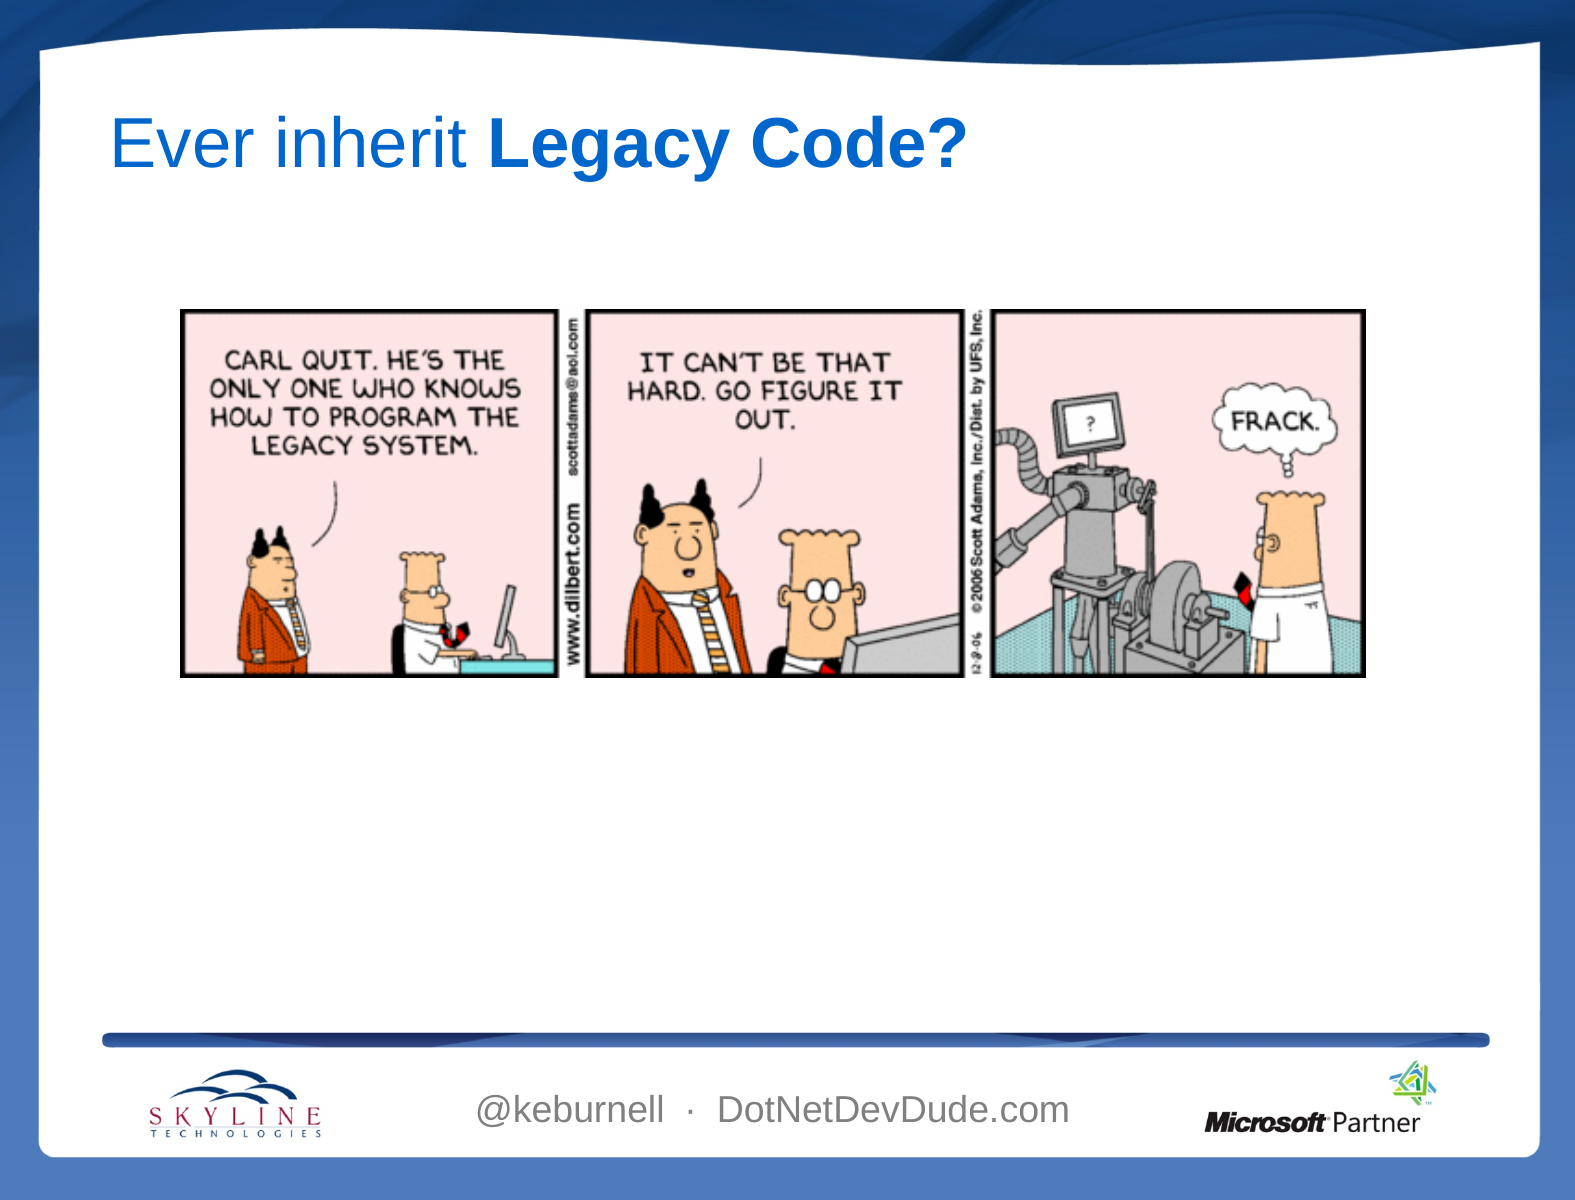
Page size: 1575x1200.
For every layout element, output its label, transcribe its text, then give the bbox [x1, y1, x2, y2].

picture [0, 0, 1575, 1200]
text_box @keburnell ∙ DotNetDevDude.com [399, 1077, 1146, 1138]
title Ever inherit Legacy Code? [93, 62, 1495, 218]
